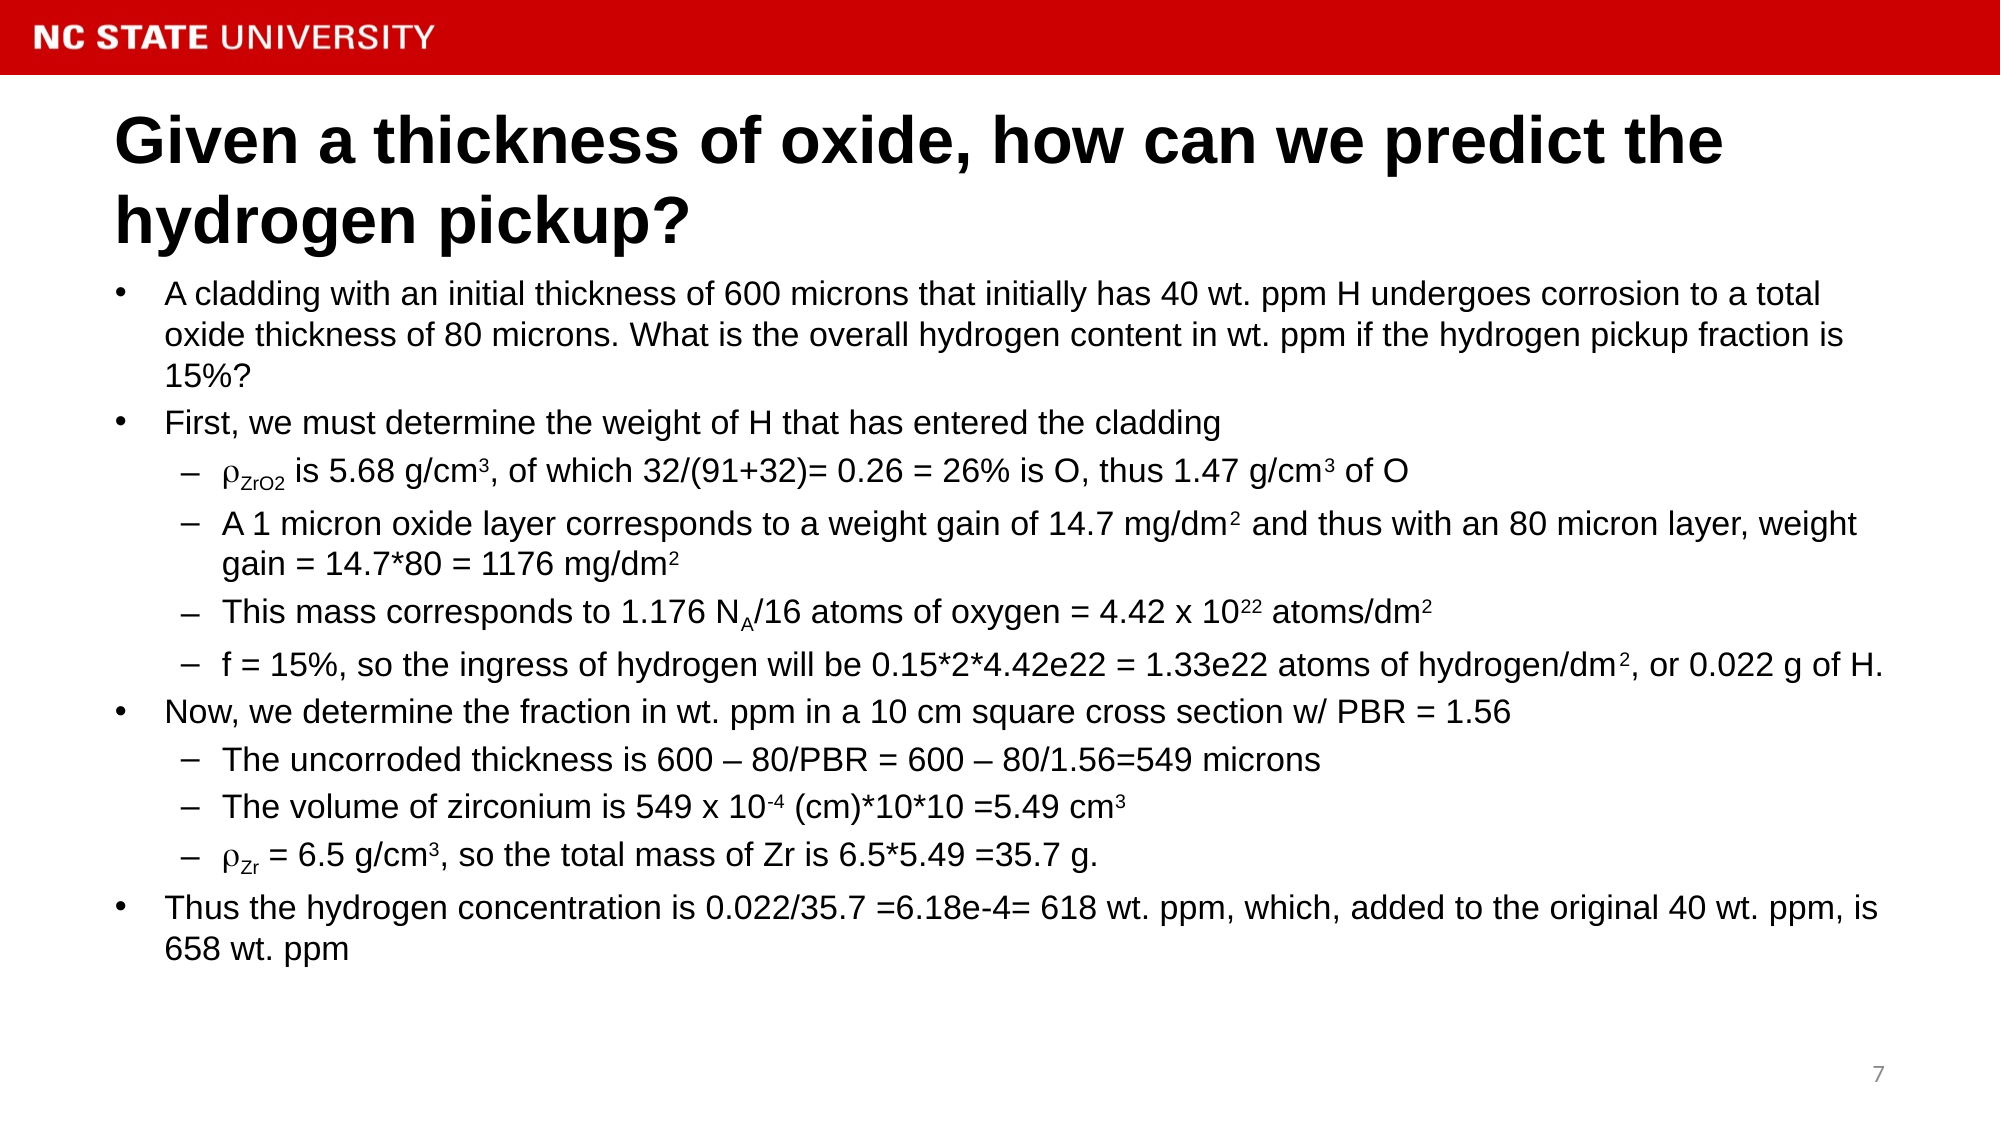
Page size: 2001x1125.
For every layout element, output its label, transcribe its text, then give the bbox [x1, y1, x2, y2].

title Given a thickness of oxide, how can we predict the hydrogen pickup? [99, 88, 1900, 264]
slide_number 7 [1433, 1042, 1900, 1103]
picture [0, 0, 2000, 75]
list A cladding with an initial thickness of 600 microns that initially has 40 wt. ppm H undergoes corrosion to a total oxide thickness of 80 microns. What is the overall hydrogen content in wt. ppm if the hydrogen pickup fraction is 15%? First, we must determine the weight of H that has entered the cladding rZrO2 is 5.68 g/cm3, of which 32/(91+32)= 0.26 = 26% is O, thus 1.47 g/cm3 of O A 1 micron oxide layer corresponds to a weight gain of 14.7 mg/dm2 and thus with an 80 micron layer, weight gain = 14.7*80 = 1176 mg/dm2 This mass corresponds to 1.176 NA/16 atoms of oxygen = 4.42 x 1022 atoms/dm2 f = 15%, so the ingress of hydrogen will be 0.15*2*4.42e22 = 1.33e22 atoms of hydrogen/dm2, or 0.022 g of H. Now, we determine the fraction in wt. ppm in a 10 cm square cross section w/ PBR = 1.56 The uncorroded thickness is 600 – 80/PBR = 600 – 80/1.56=549 microns The volume of zirconium is 549 x 10-4 (cm)*10*10 =5.49 cm3 rZr = 6.5 g/cm3, so the total mass of Zr is 6.5*5.49 =35.7 g. Thus the hydrogen concentration is 0.022/35.7 =6.18e-4= 618 wt. ppm, which, added to the original 40 wt. ppm, is 658 wt. ppm [99, 264, 1900, 1005]
